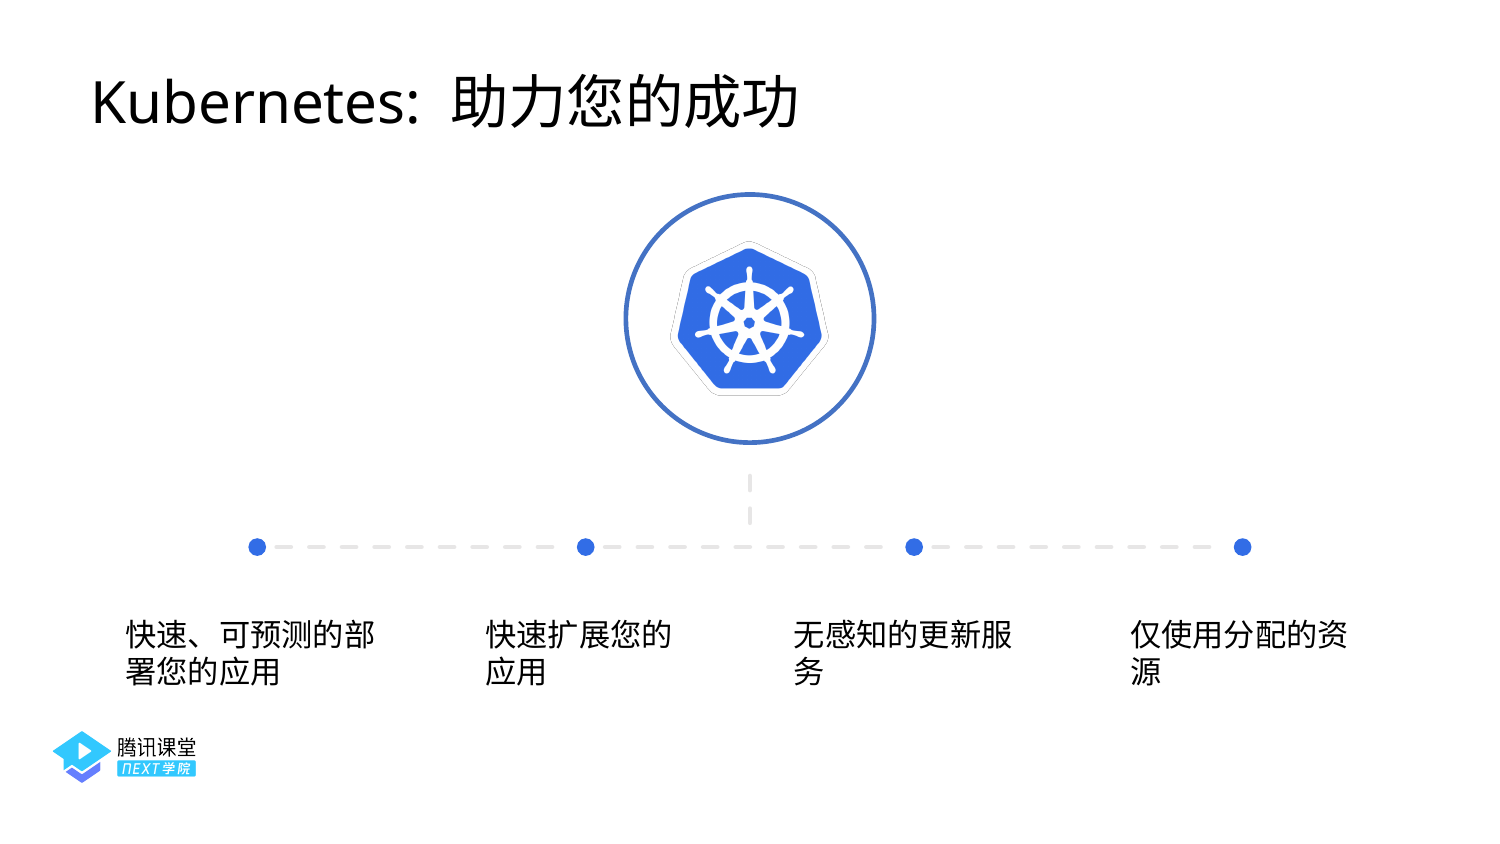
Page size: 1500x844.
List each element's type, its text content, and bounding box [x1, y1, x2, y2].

picture [48, 716, 201, 793]
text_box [107, 596, 1373, 709]
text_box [248, 538, 1252, 556]
text_box Kubernetes: 助力您的成功 [86, 61, 829, 140]
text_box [625, 194, 874, 443]
